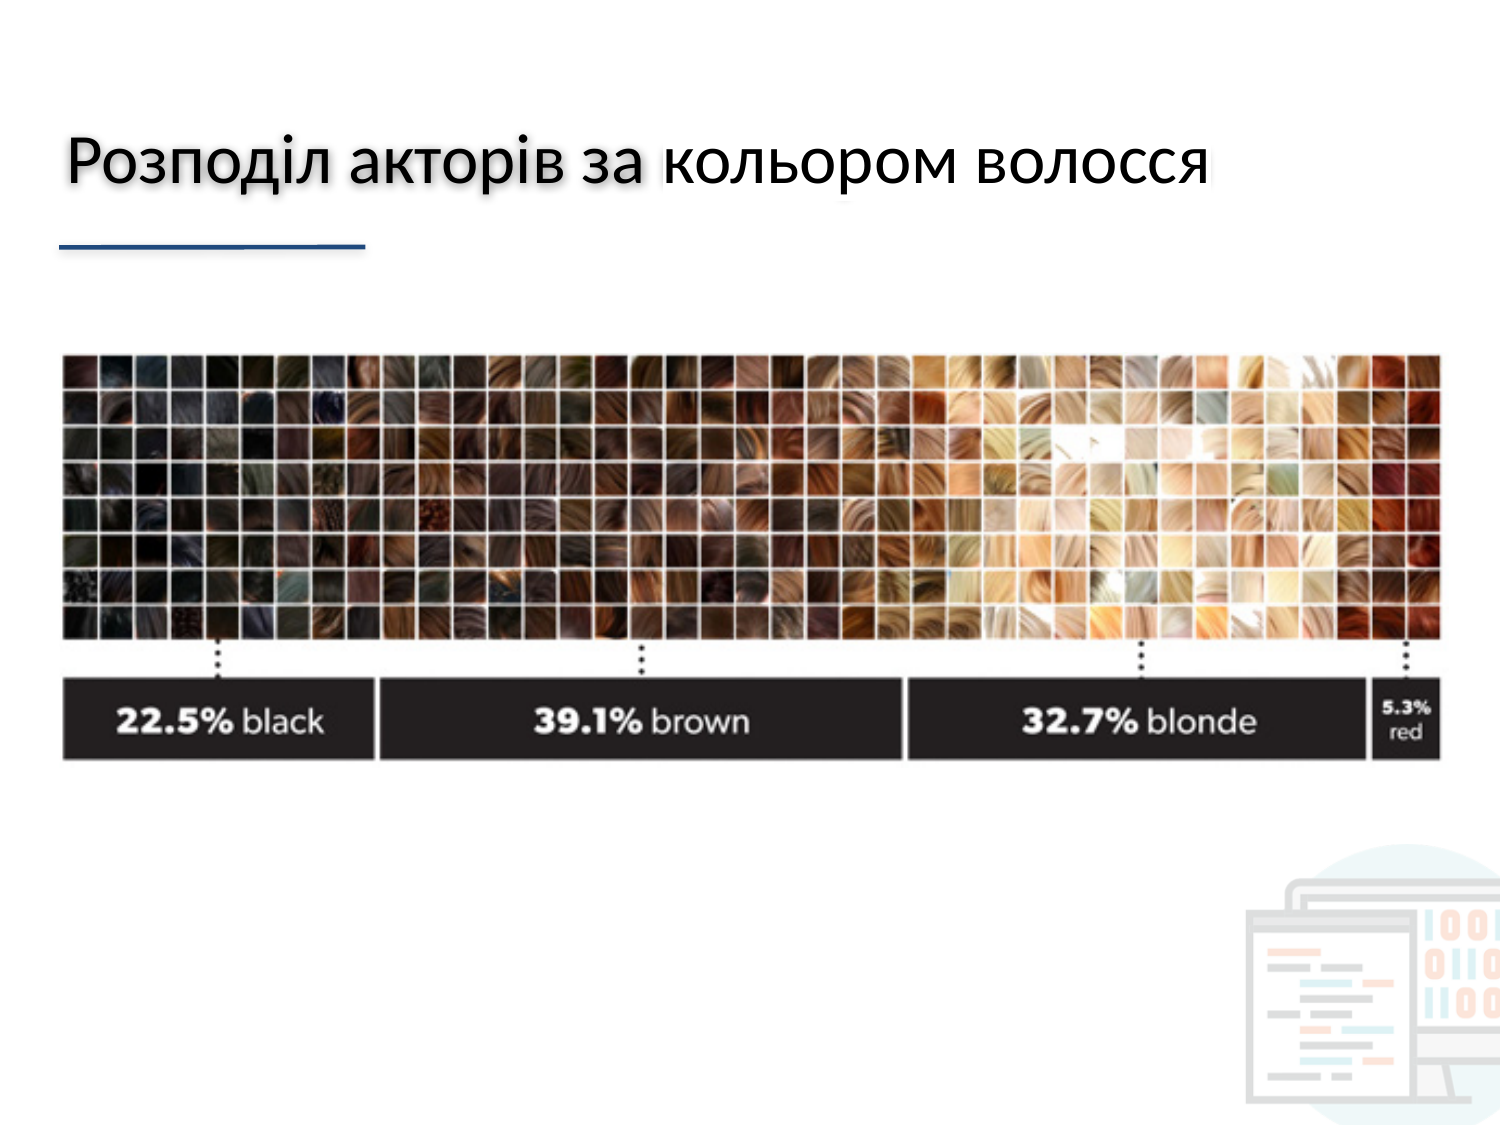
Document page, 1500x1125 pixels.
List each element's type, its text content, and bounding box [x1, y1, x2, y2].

picture [58, 352, 1450, 769]
picture [1199, 843, 1500, 1125]
title Розподіл акторів за кольором волосся [51, 97, 1449, 223]
